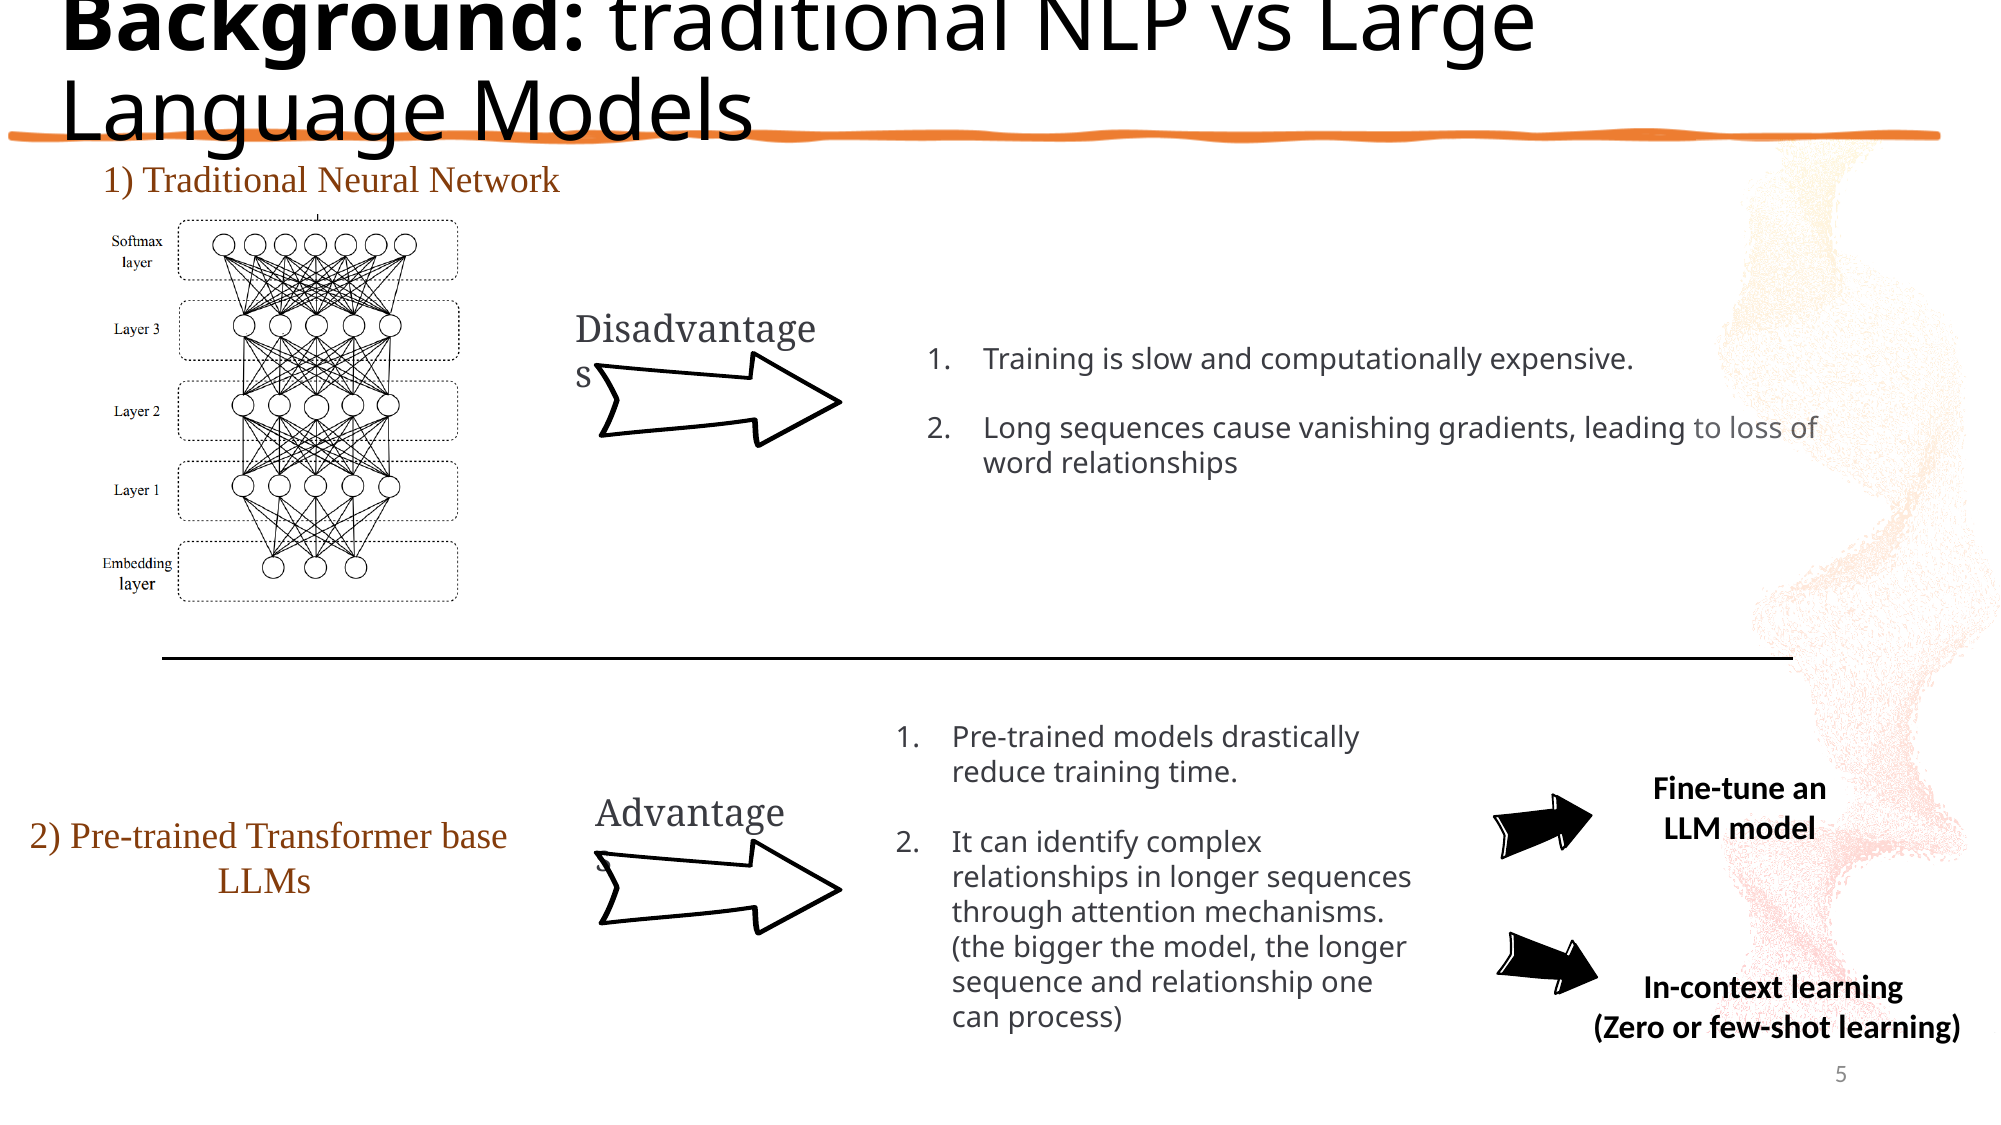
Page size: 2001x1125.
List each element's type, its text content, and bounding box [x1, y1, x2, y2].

text_box 1) Traditional Neural Network [0, 159, 681, 207]
text_box Fine-tune an LLM model [1618, 758, 1696, 854]
picture [78, 214, 465, 606]
text_box Advantages [580, 781, 808, 835]
text_box In-context learning (Zero or few-shot learning) [1569, 958, 1979, 1053]
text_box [590, 347, 848, 451]
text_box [1493, 793, 1594, 857]
text_box Background: traditional NLP vs Large Language Models [44, 7, 1910, 114]
picture [0, 114, 2000, 1033]
slide_number 5 [1412, 1042, 1863, 1103]
text_box Pre-trained models drastically reduce training time. It can identify complex relationships in longer sequences through attention mechanisms. (the bigger the model, the longer sequence and relationship one can process) [880, 710, 1435, 1041]
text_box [1499, 932, 1600, 995]
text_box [590, 835, 848, 939]
text_box Training is slow and computationally expensive. Long sequences cause vanishing gradients, leading to loss of word relationships [912, 332, 1696, 488]
text_box 2) Pre-trained Transformer base LLMs [0, 804, 590, 909]
text_box Disadvantages [560, 298, 841, 403]
